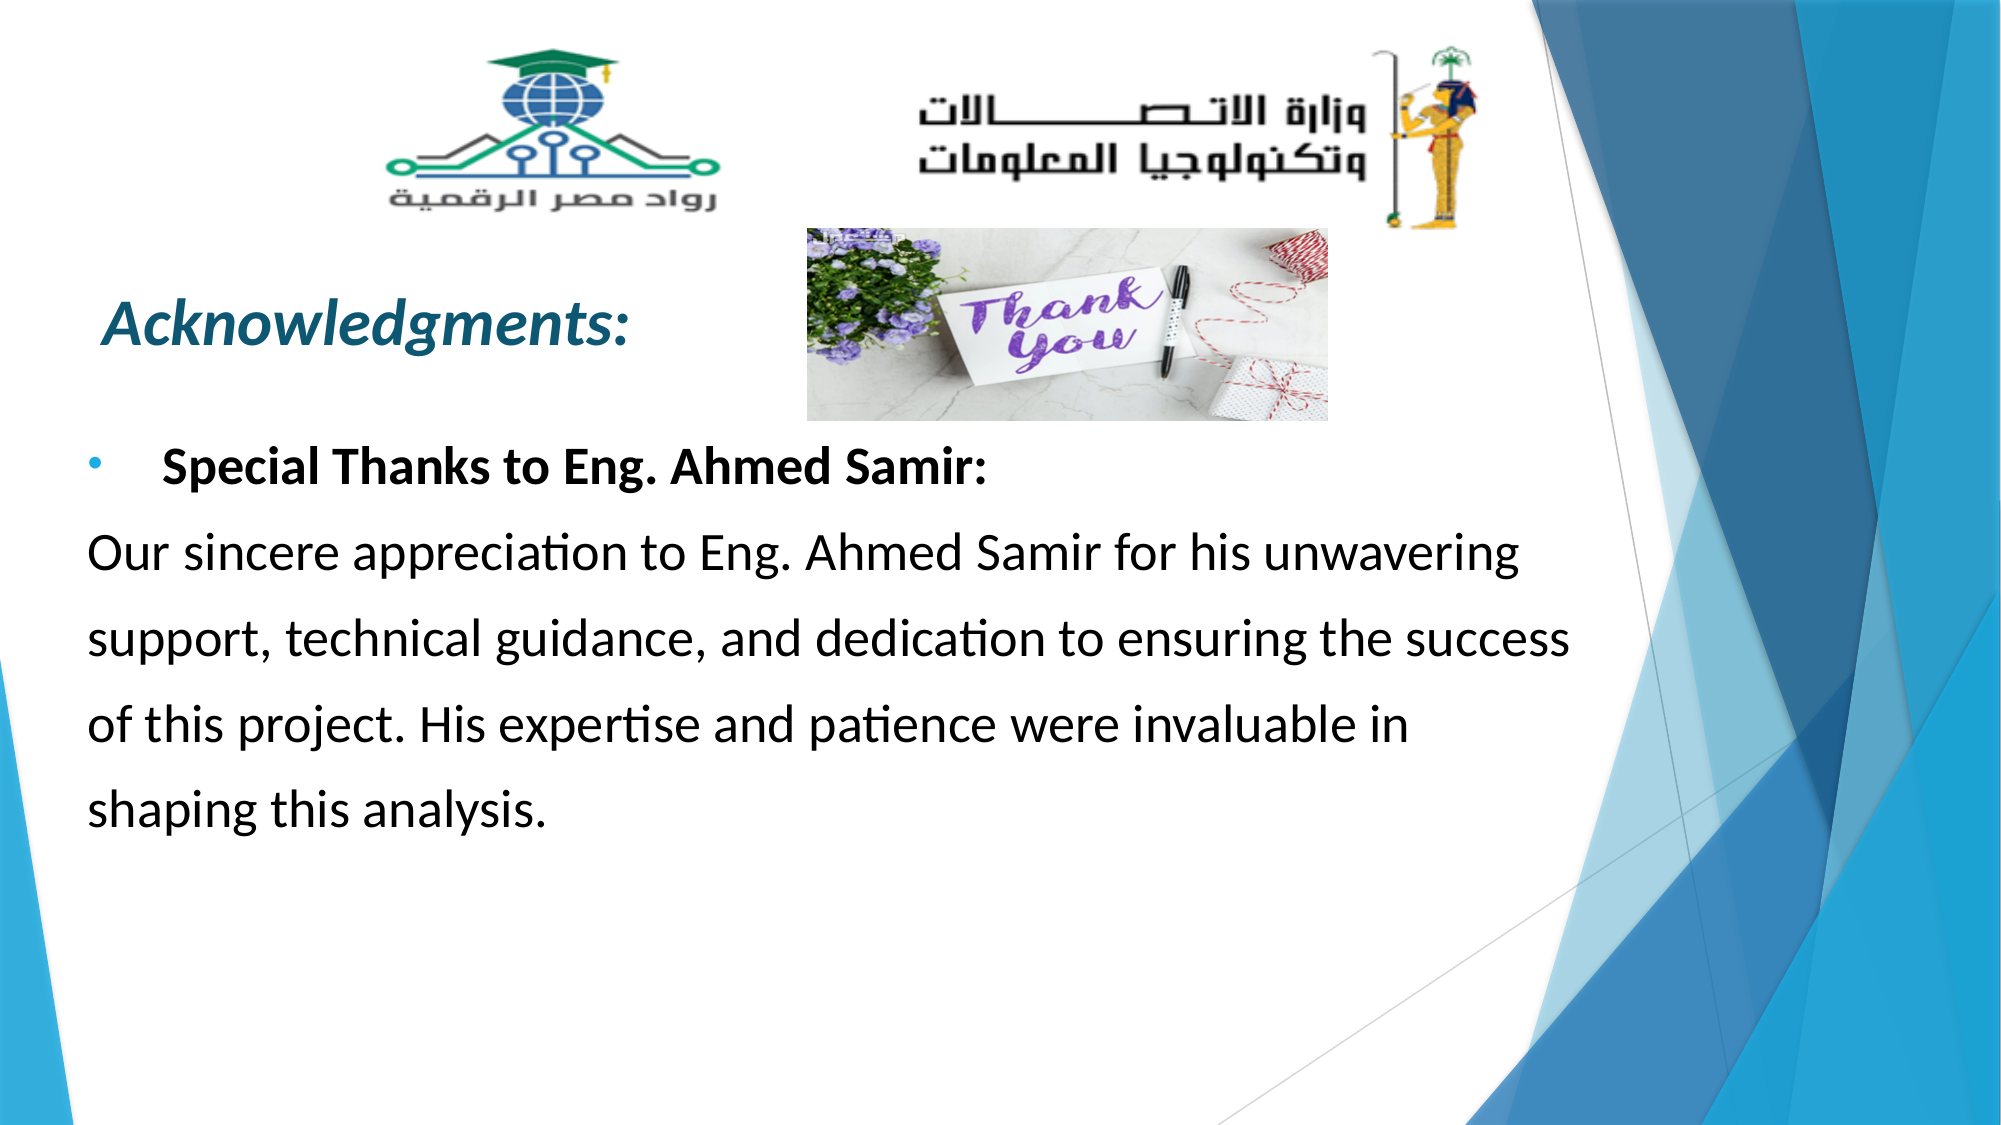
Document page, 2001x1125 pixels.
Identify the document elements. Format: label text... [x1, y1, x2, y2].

picture [324, 22, 775, 260]
list Acknowledgments: Special Thanks to Eng. Ahmed Samir: Our sincere appreciation to Eng. Ahmed Samir for his unwavering support, technical guidance, and dedication to ensuring the success of this project. His expertise and patience were invaluable in shaping this analysis. [72, 89, 1972, 1083]
picture [807, 18, 1518, 422]
